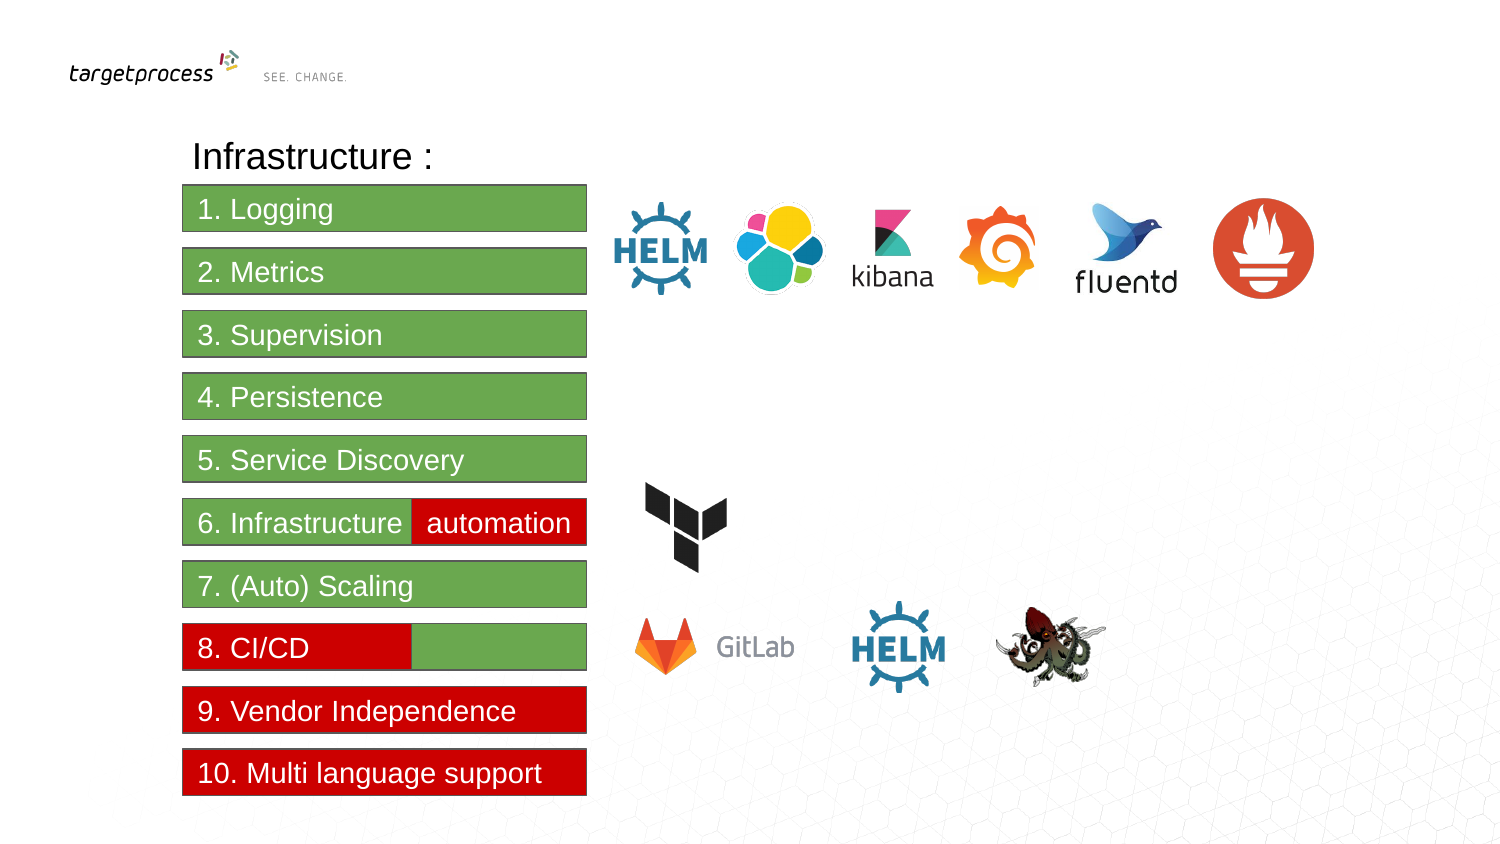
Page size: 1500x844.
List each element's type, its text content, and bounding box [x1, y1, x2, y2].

text_box 7. (Auto) Scaling [182, 561, 587, 608]
text_box [411, 623, 587, 671]
picture [0, 0, 1500, 844]
text_box automation [411, 498, 587, 545]
text_box 4. Persistence [182, 373, 587, 420]
text_box 1. Logging [182, 185, 587, 232]
text_box 6. Infrastructure [182, 498, 411, 545]
text_box 9. Vendor Independence [182, 686, 587, 733]
text_box 3. Supervision [182, 310, 587, 357]
text_box 8. CI/CD [182, 623, 411, 671]
text_box 10. Multi language support [182, 748, 587, 796]
text_box 5. Service Discovery [182, 435, 587, 483]
text_box 2. Metrics [182, 247, 587, 295]
text_box Infrastructure : [176, 117, 962, 223]
